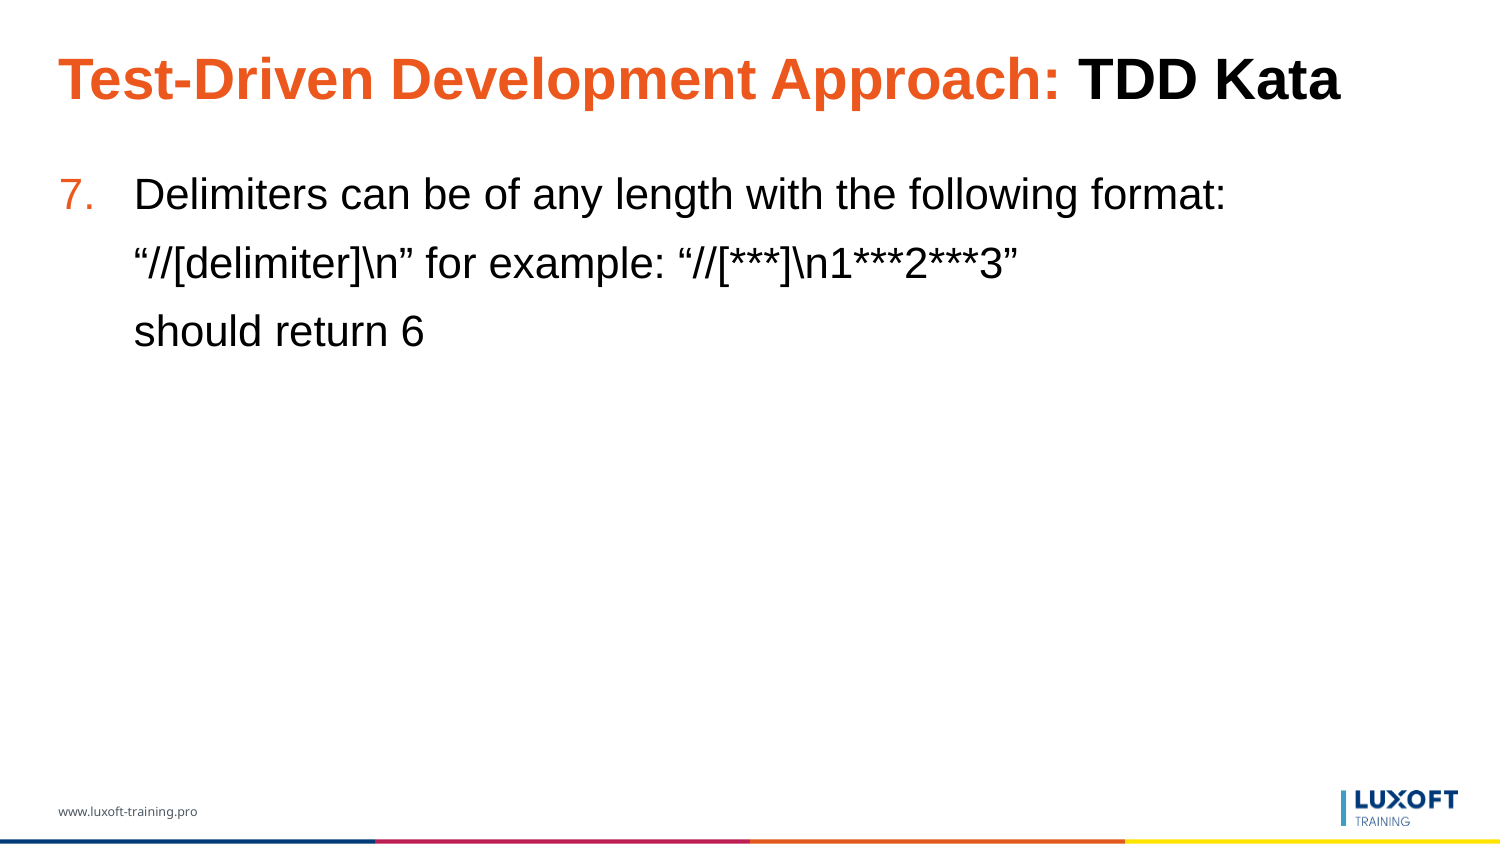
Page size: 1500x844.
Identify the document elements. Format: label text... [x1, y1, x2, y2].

list Delimiters can be of any length with the following format: “//[delimiter]\n” for example: “//[***]\n1***2***3” should return 6 [47, 144, 1458, 761]
title Test-Driven Development Approach: TDD Kata [47, 44, 1457, 107]
picture [1341, 790, 1458, 826]
